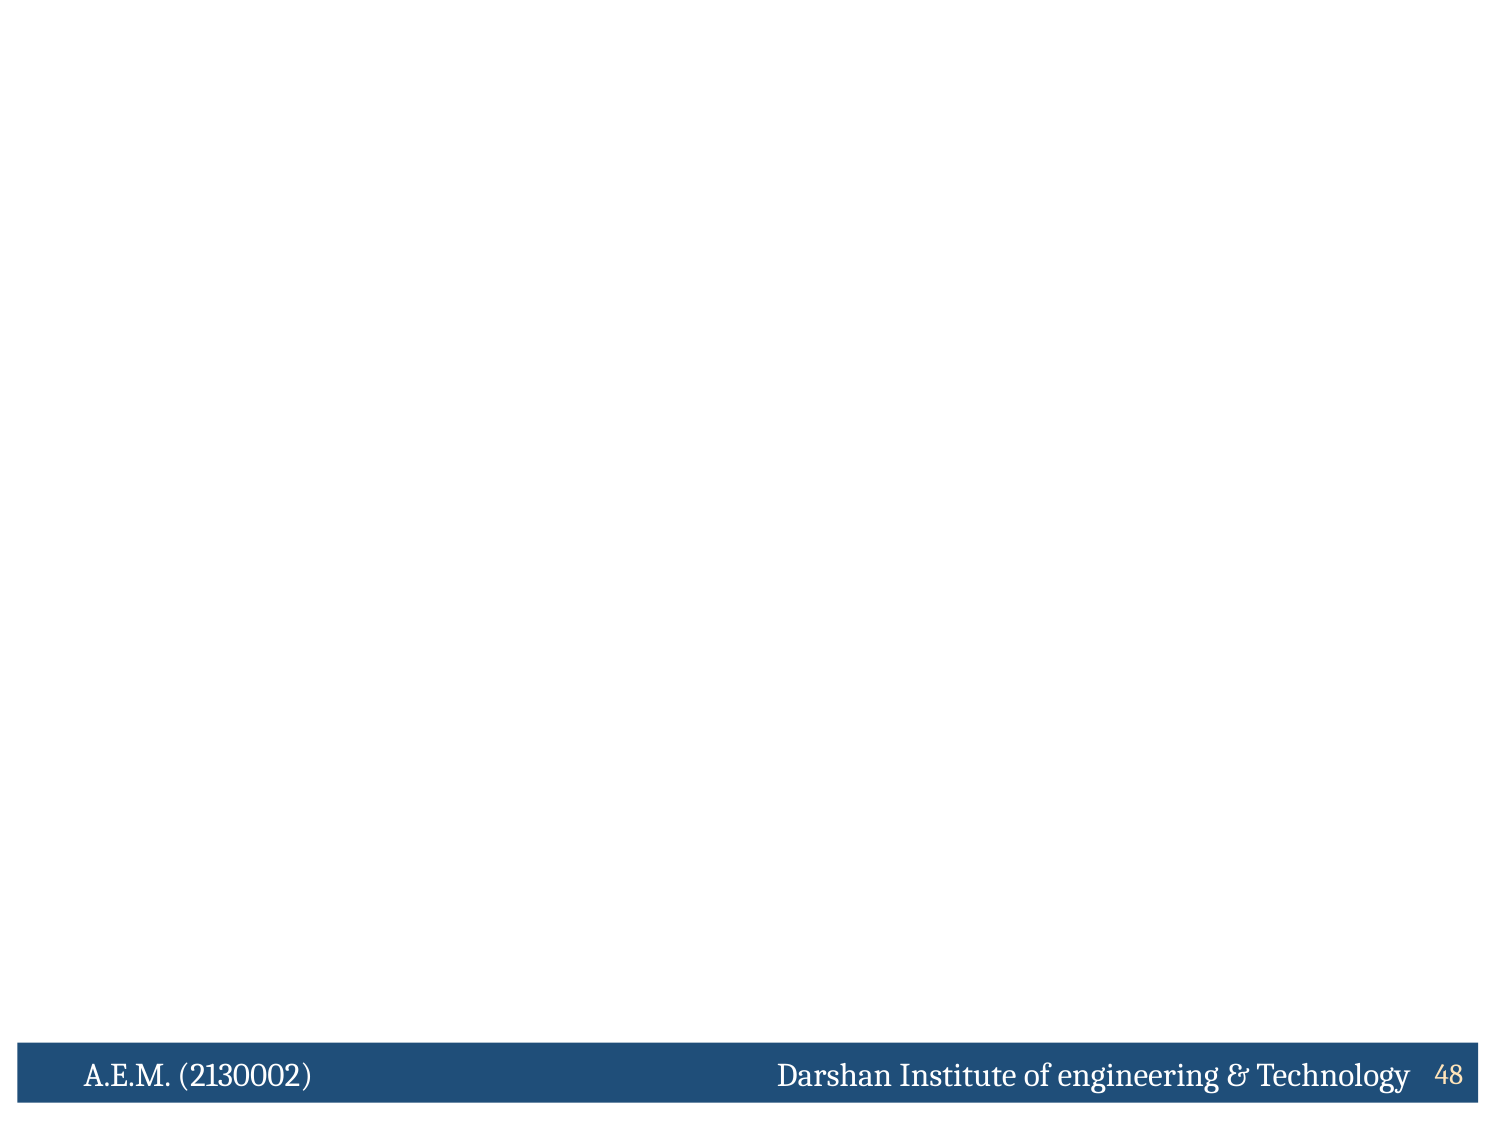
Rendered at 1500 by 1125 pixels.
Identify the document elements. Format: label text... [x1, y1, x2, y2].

slide_number 48 [1393, 1042, 1479, 1103]
footer A.E.M. (2130002) Darshan Institute of engineering & Technology [17, 1042, 1393, 1103]
